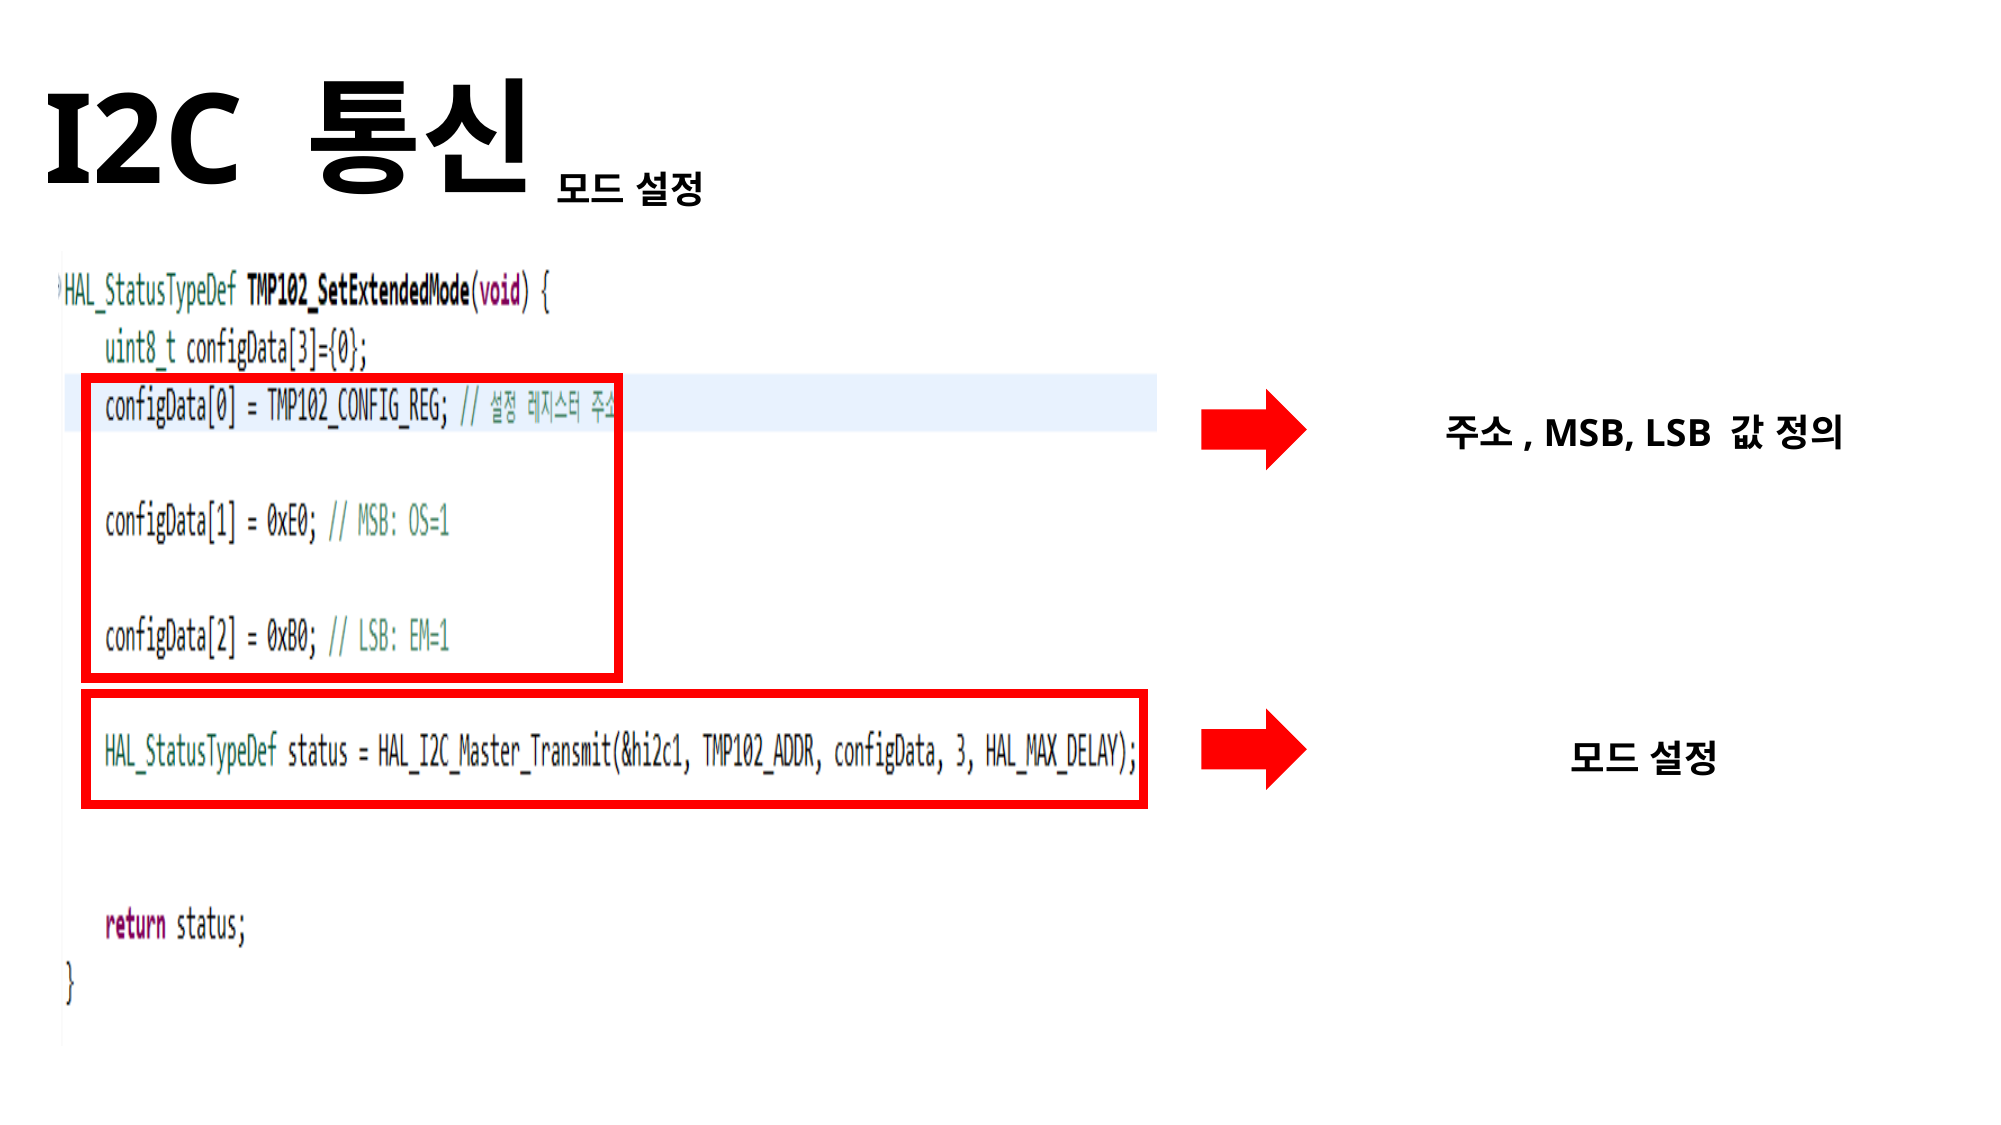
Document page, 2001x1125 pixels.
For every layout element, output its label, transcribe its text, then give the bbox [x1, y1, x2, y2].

text_box [1201, 388, 1307, 471]
text_box [1201, 708, 1307, 790]
text_box 모드 설정 [541, 135, 736, 218]
picture [58, 251, 1157, 1046]
text_box 주소, MSB, LSB 값 정의 [1351, 391, 1939, 462]
text_box I2C 통신 [29, 38, 1530, 218]
text_box 모드 설정 [1351, 717, 1939, 788]
